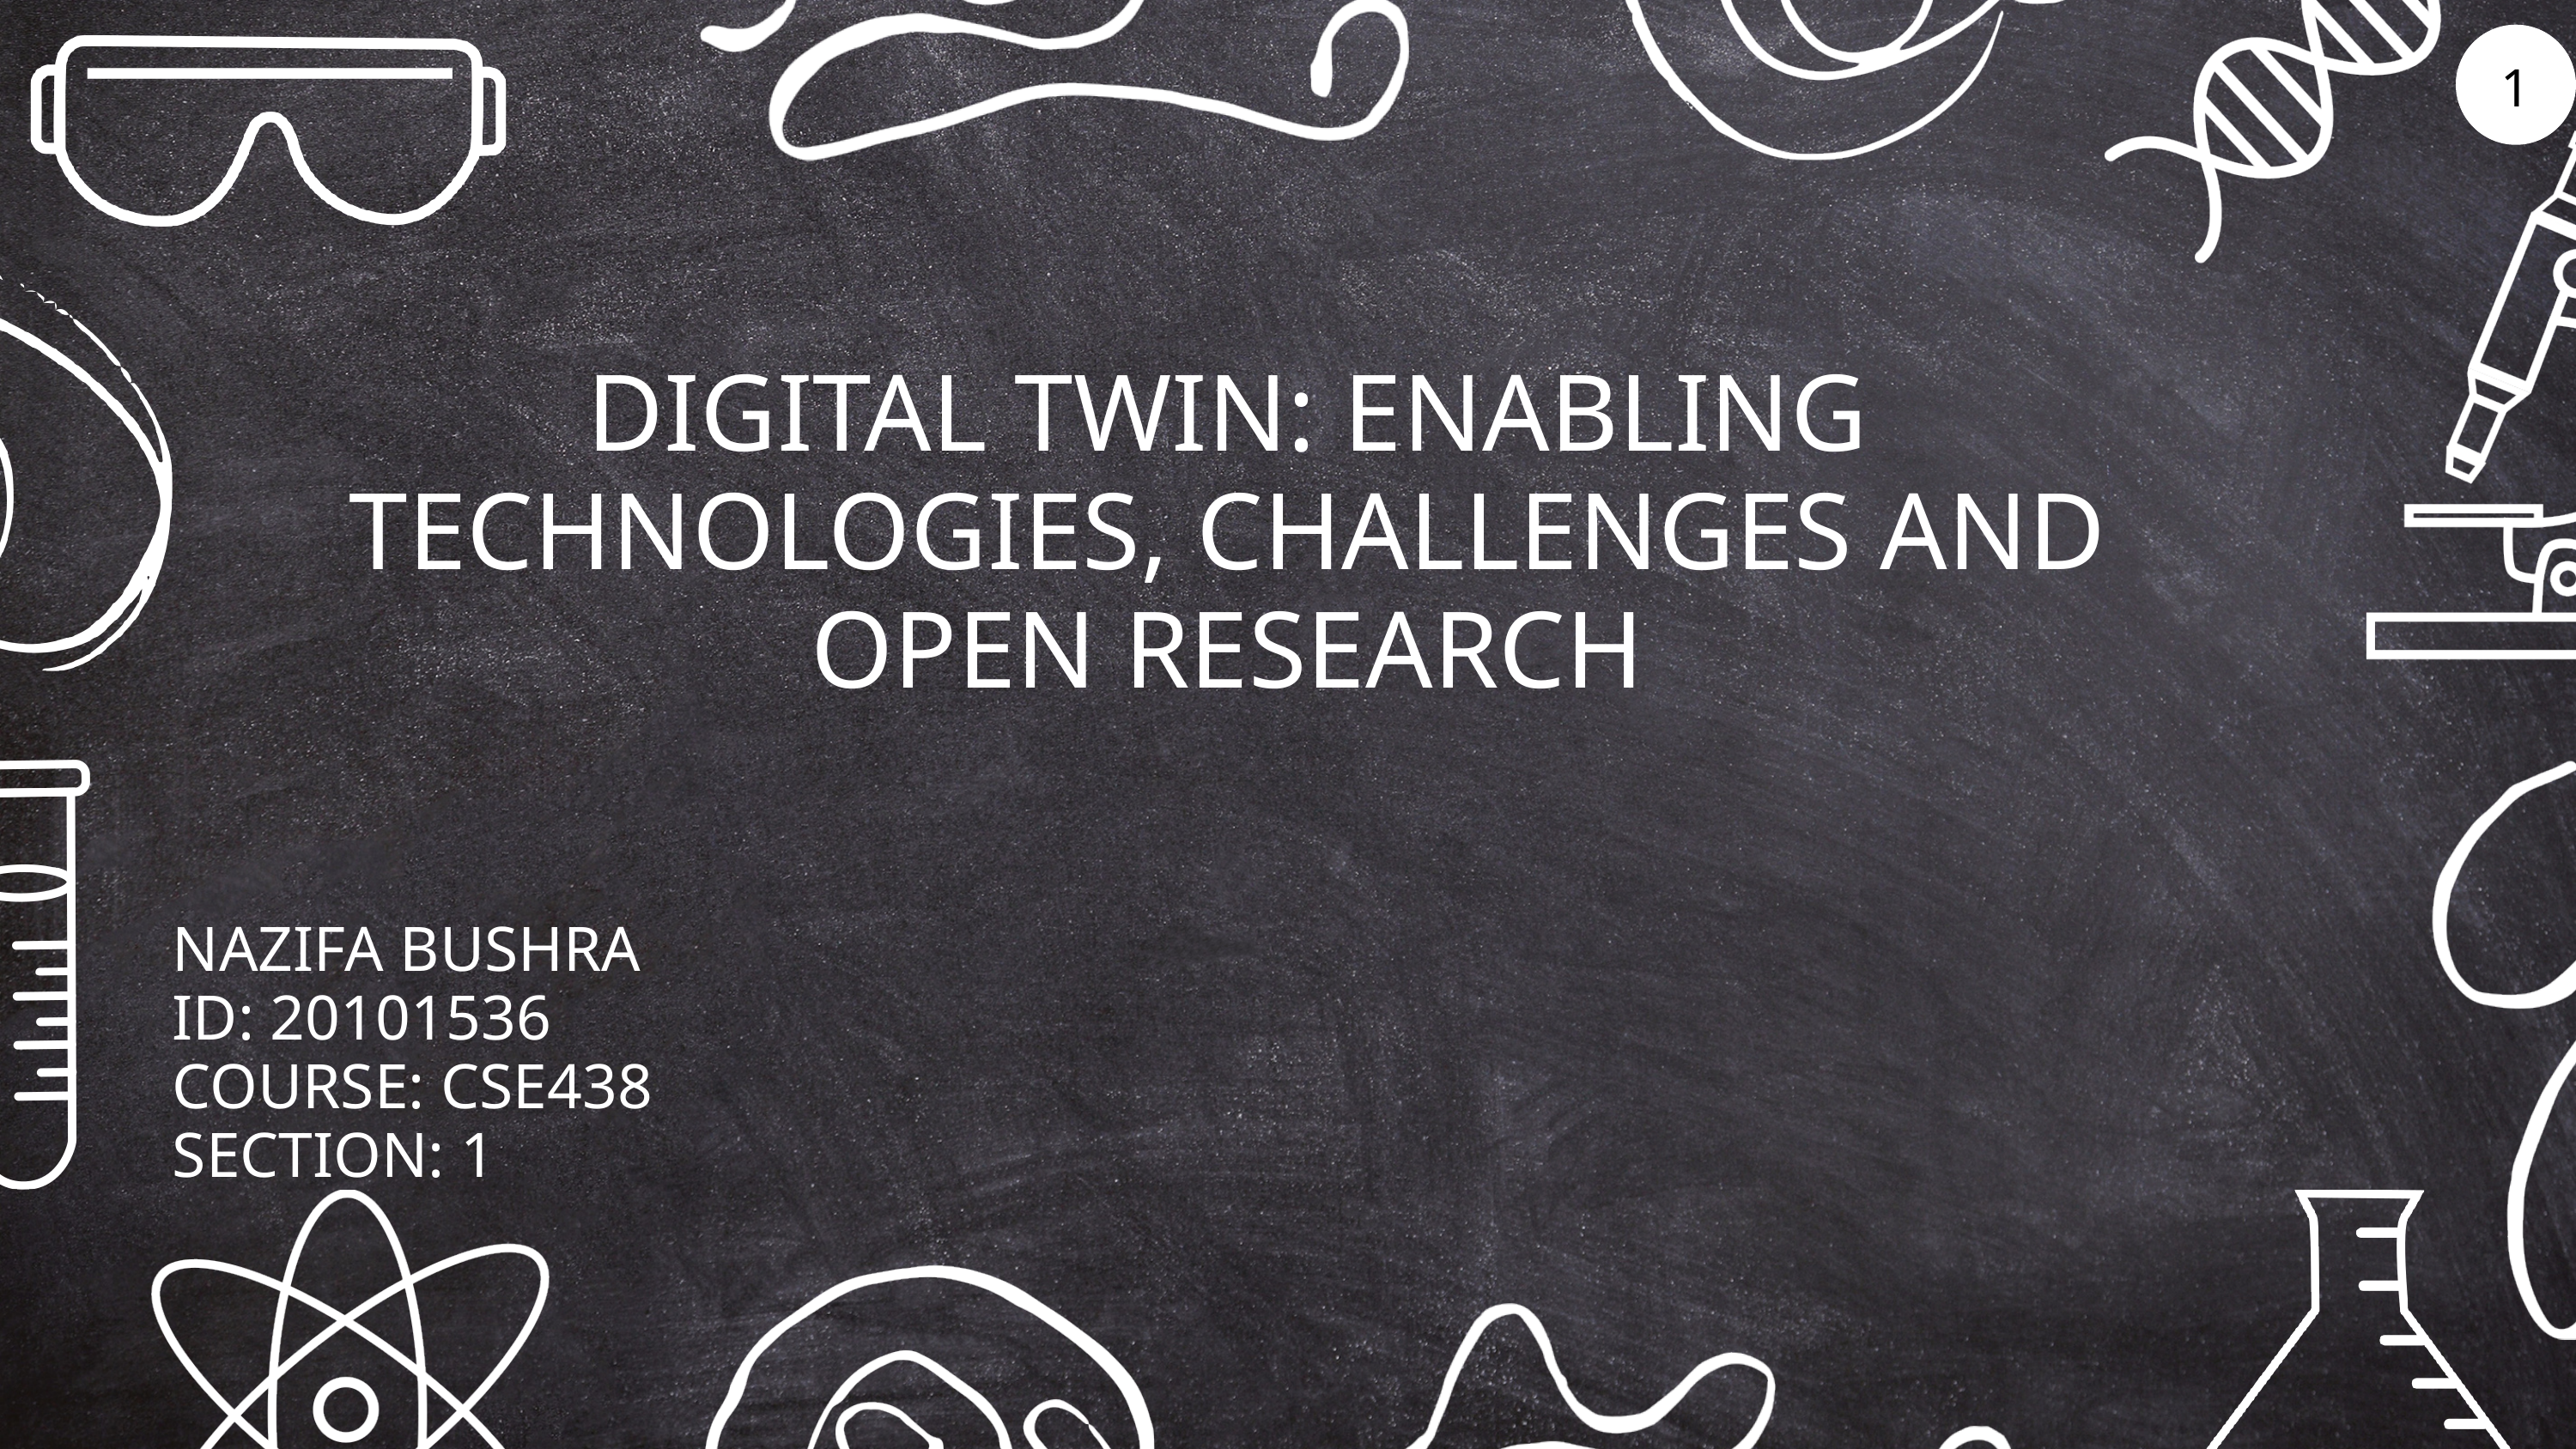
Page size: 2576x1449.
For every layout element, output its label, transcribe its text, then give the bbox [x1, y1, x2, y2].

text_box [1346, 1303, 2015, 1449]
text_box [0, 264, 173, 671]
text_box [2431, 760, 2576, 1340]
text_box [2104, 0, 2576, 264]
text_box DIGITAL TWIN: ENABLING TECHNOLOGIES, CHALLENGES AND OPEN RESEARCH [216, 354, 2241, 828]
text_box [2455, 24, 2576, 145]
text_box [2197, 1190, 2526, 1449]
text_box [30, 35, 507, 227]
text_box [0, 760, 90, 1190]
text_box NAZIFA BUSHRA ID: 20101536 COURSE: CSE438 SECTION: 1 [172, 915, 1515, 1191]
text_box [144, 1190, 556, 1449]
text_box [700, 0, 1411, 161]
text_box [1605, 0, 2069, 161]
text_box [2366, 264, 2576, 660]
text_box [701, 1264, 1165, 1449]
text_box [0, 0, 2576, 1449]
